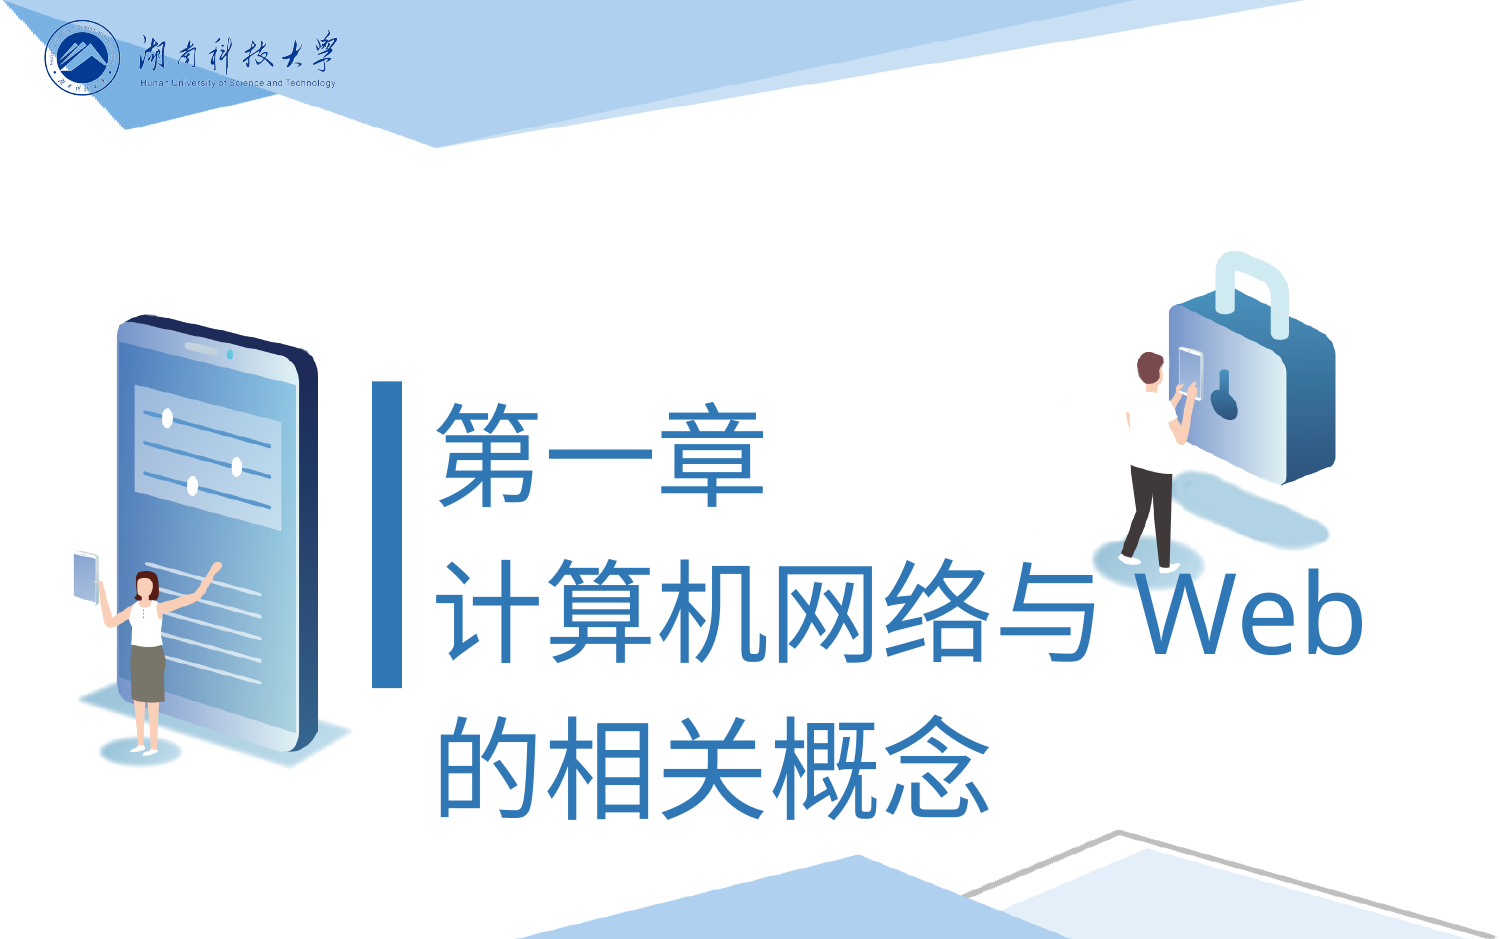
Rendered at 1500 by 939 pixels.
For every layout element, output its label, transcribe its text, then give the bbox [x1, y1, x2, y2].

text_box [371, 380, 403, 689]
picture [0, 0, 1330, 149]
picture [1033, 244, 1349, 594]
text_box 第一章 计算机网络与Web的相关概念 [416, 357, 1442, 842]
picture [507, 826, 1500, 939]
picture [62, 311, 358, 808]
